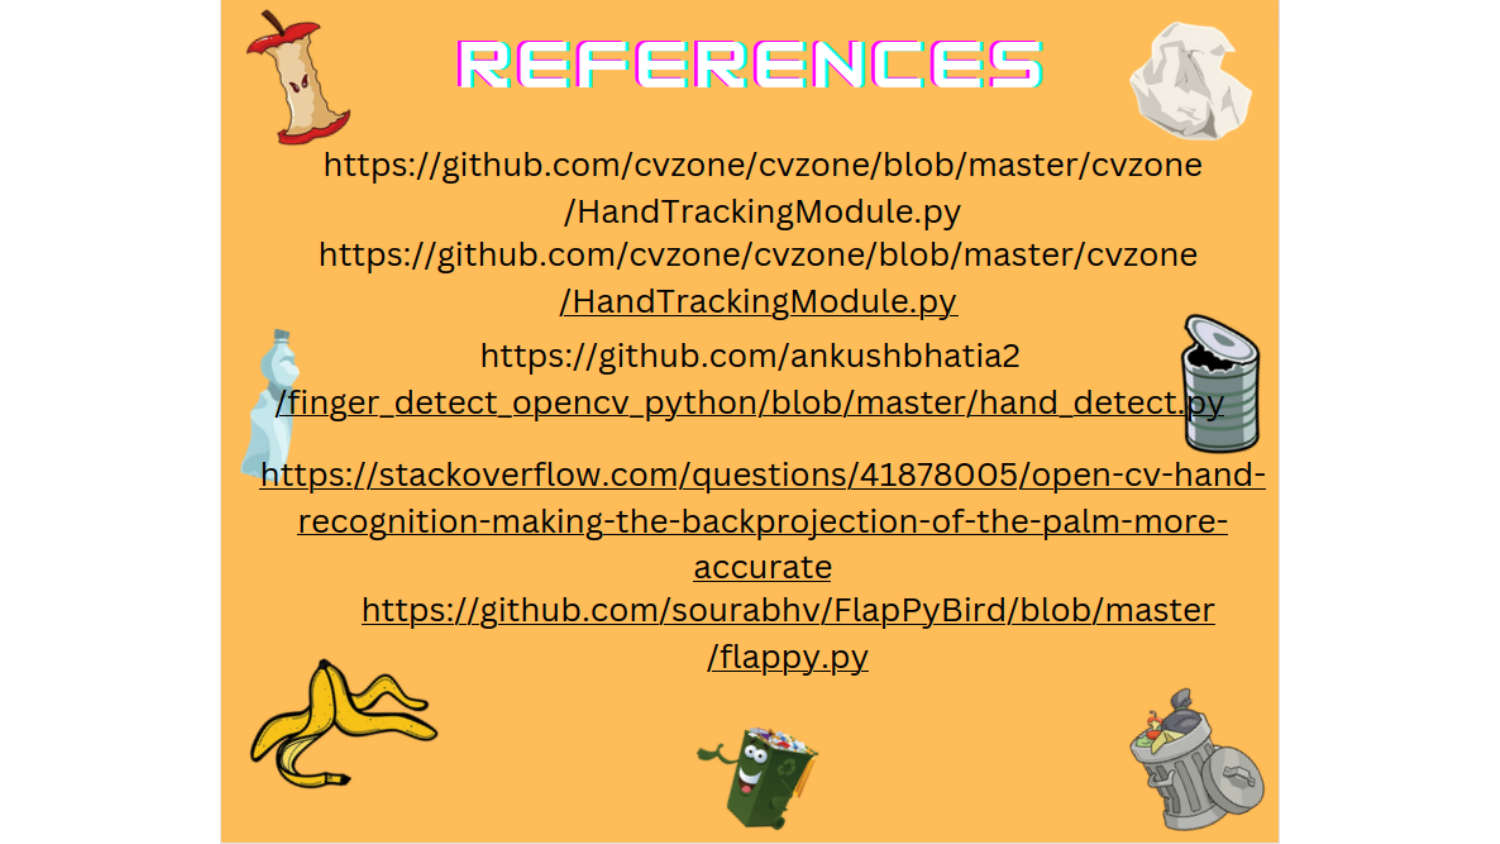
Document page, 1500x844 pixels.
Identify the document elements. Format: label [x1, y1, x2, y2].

picture [220, 0, 1280, 844]
